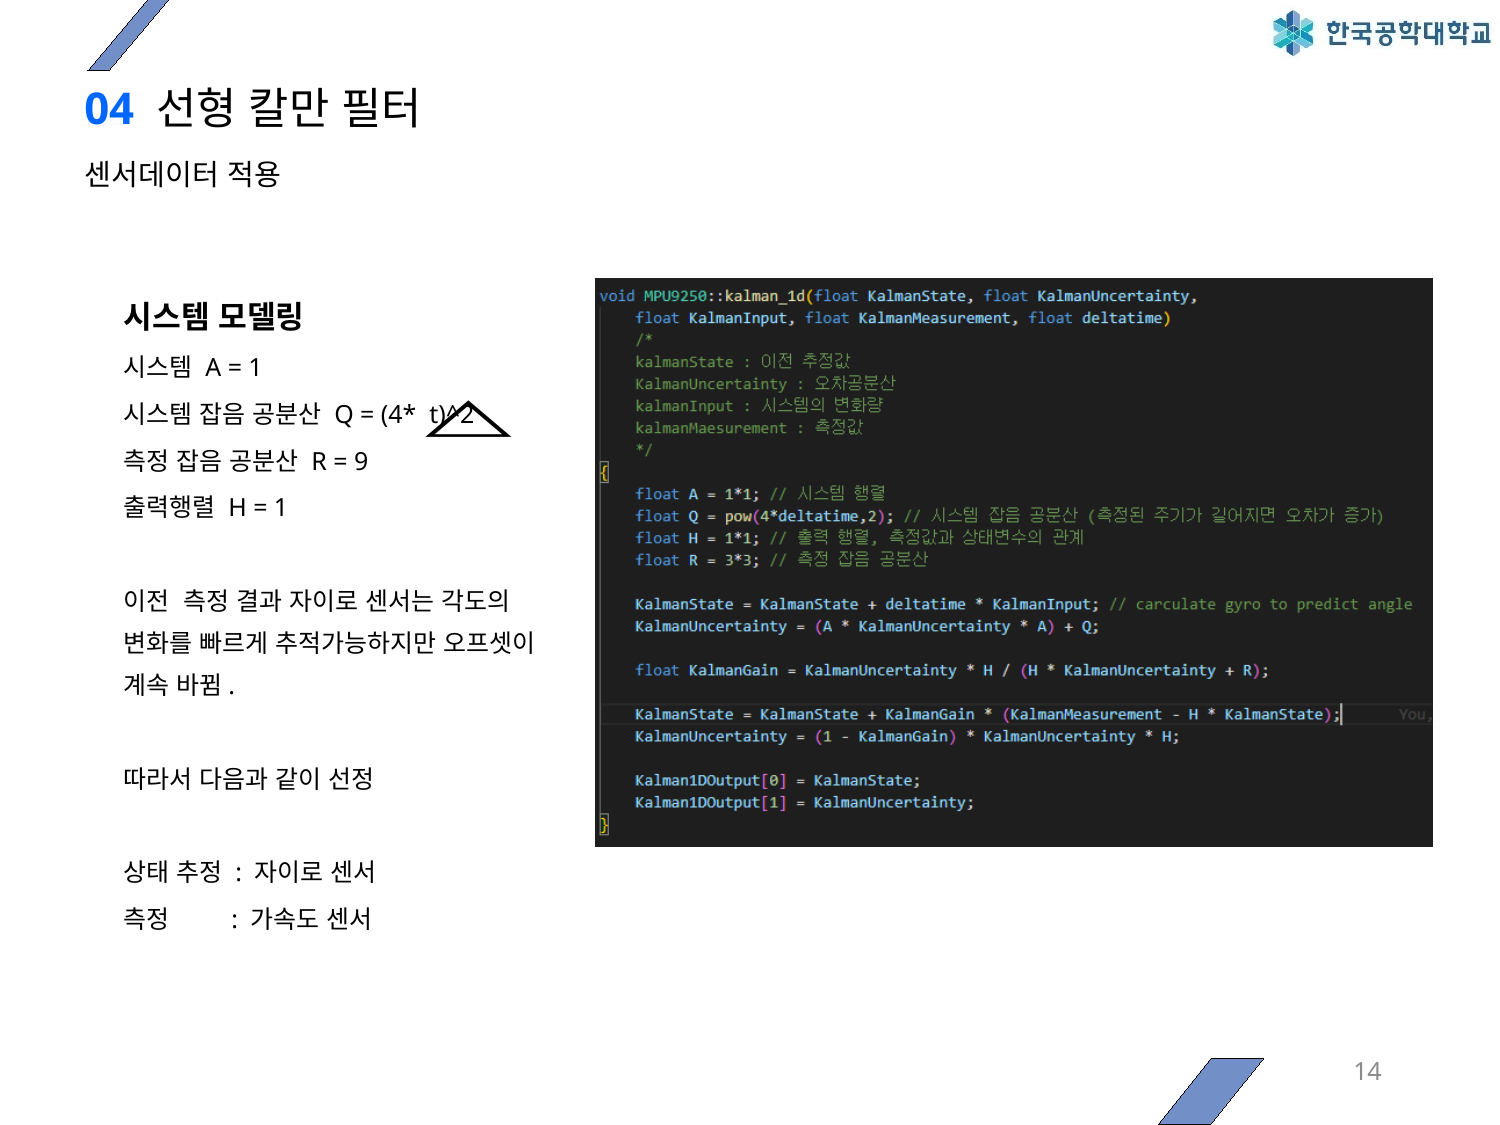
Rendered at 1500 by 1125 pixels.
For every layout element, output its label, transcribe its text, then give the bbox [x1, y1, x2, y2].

list 센서데이터 적용 [69, 152, 1420, 234]
picture [1267, 5, 1495, 61]
slide_number 14 [1059, 1042, 1397, 1103]
title 04 선형 칼만 필터 [69, 78, 1420, 146]
list 시스템 모델링 시스템 A = 1 시스템 잡음 공분산 Q = (4* t)^2 측정 잡음 공분산 R = 9 출력행렬 H = 1 이전 측정 결과 자이로 센서는 각도의 변화를 빠르게 추적가능하지만 오프셋이 계속 바뀜. 따라서 다음과 같이 선정 상태 추정 : 자이로 센서 측정 : 가속도 센서 [108, 274, 573, 1042]
picture [595, 278, 1433, 847]
